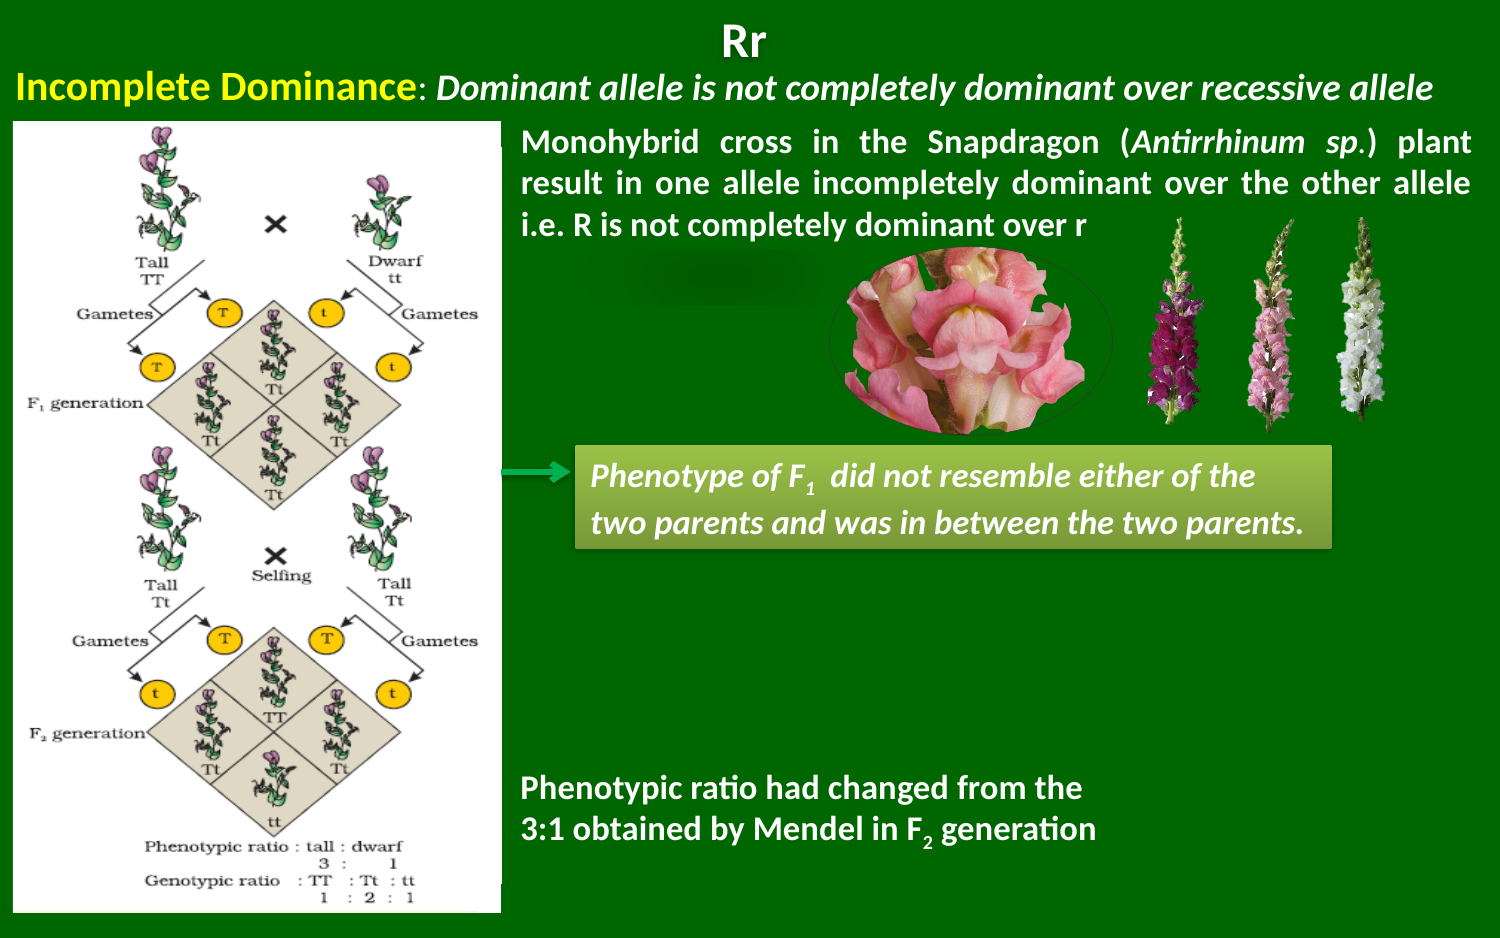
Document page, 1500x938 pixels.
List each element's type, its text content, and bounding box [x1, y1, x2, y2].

text_box Phenotype of F1 did not resemble either of the two parents and was in between the two parents. [575, 445, 1332, 549]
picture [1335, 217, 1386, 435]
text_box Monohybrid cross in the Snapdragon (Antirrhinum sp.) plant result in one allele incompletely dominant over the other allele i.e. R is not completely dominant over r [506, 111, 1487, 293]
title Incomplete Dominance: Dominant allele is not completely dominant over recessive allele [0, 6, 1488, 163]
text_box Phenotypic ratio had changed from the 3:1 obtained by Mendel in F2 generation [508, 757, 1126, 861]
picture [829, 246, 1113, 436]
picture [1141, 217, 1206, 435]
picture [12, 121, 503, 913]
picture [1243, 217, 1309, 446]
text_box Rr [706, 0, 794, 75]
